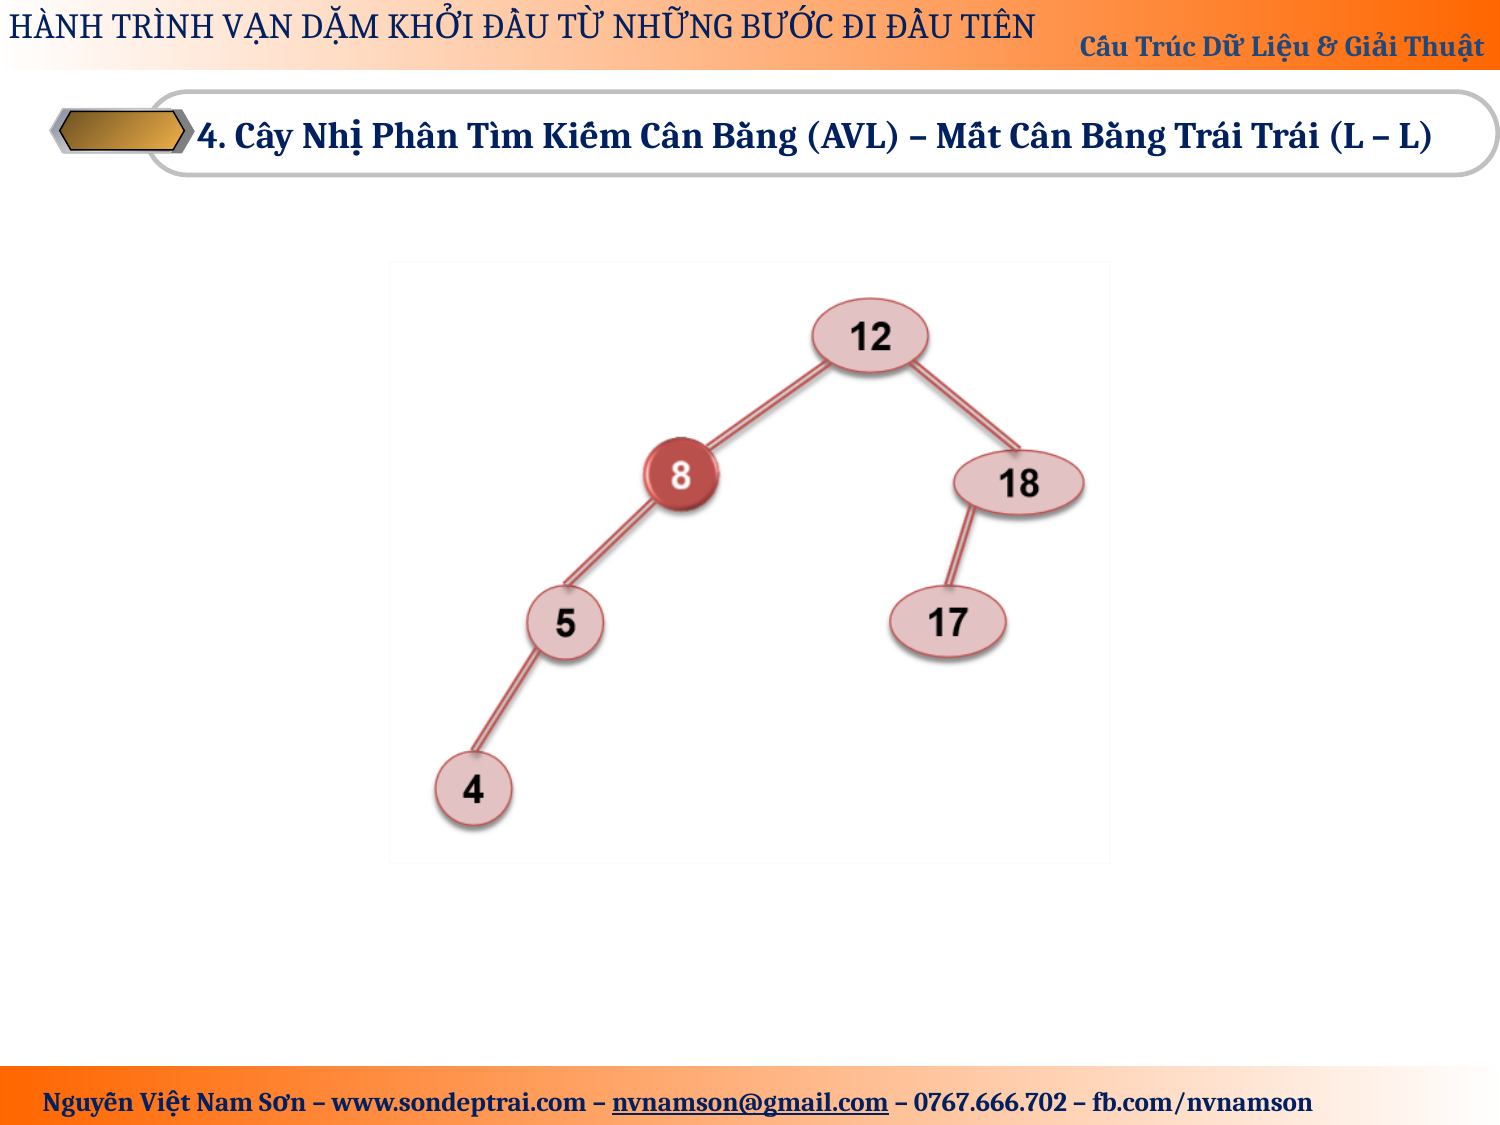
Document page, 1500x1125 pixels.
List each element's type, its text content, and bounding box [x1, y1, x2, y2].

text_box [498, 0, 502, 21]
text_box 3 [821, 1067, 826, 1113]
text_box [558, 1106, 562, 1125]
picture [389, 260, 1111, 865]
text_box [646, 1115, 650, 1125]
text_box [49, 91, 1499, 176]
text_box 3 [674, 0, 679, 8]
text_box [586, 38, 590, 70]
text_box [498, 31, 502, 70]
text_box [646, 1100, 650, 1113]
text_box 3 [674, 10, 680, 36]
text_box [586, 8, 590, 36]
text_box 3 [674, 37, 679, 70]
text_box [558, 1067, 562, 1103]
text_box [646, 1067, 650, 1099]
